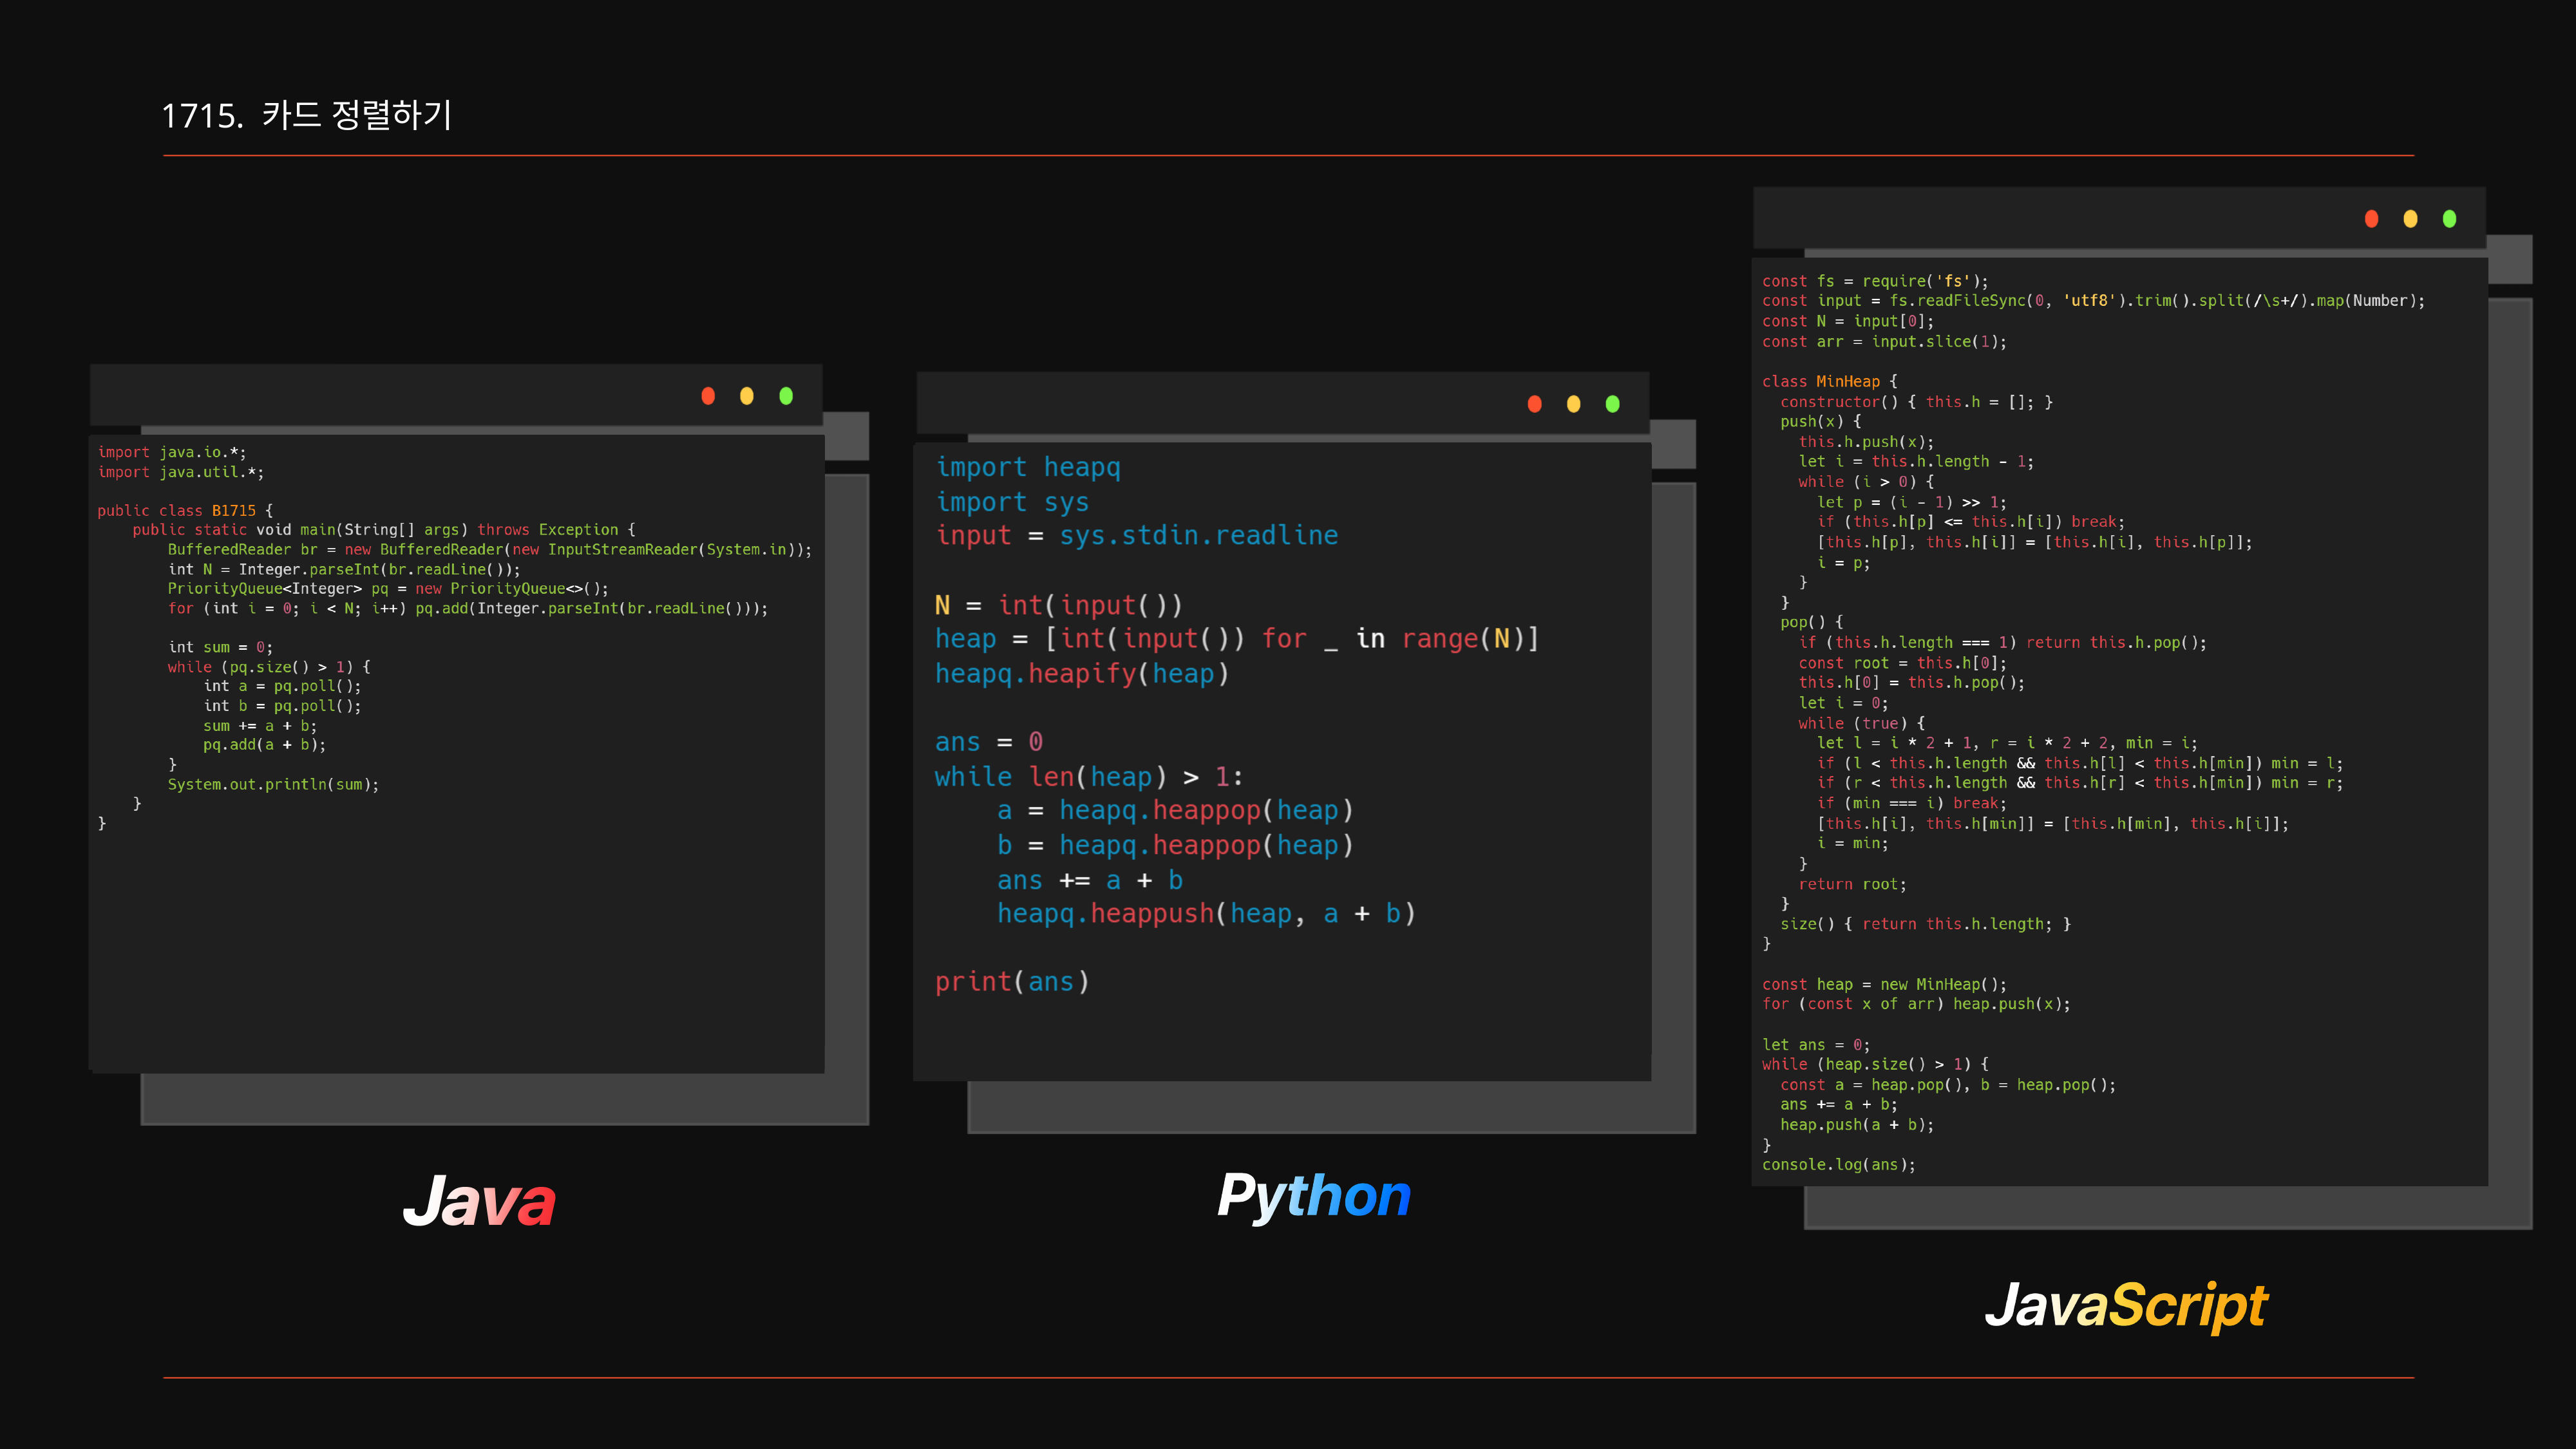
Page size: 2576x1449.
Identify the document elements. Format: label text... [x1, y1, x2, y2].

picture [88, 362, 872, 1289]
text_box 1715. 카드 정렬하기 [160, 92, 574, 140]
picture [160, 185, 2536, 1425]
picture [160, 154, 2418, 157]
picture [913, 370, 1699, 1281]
